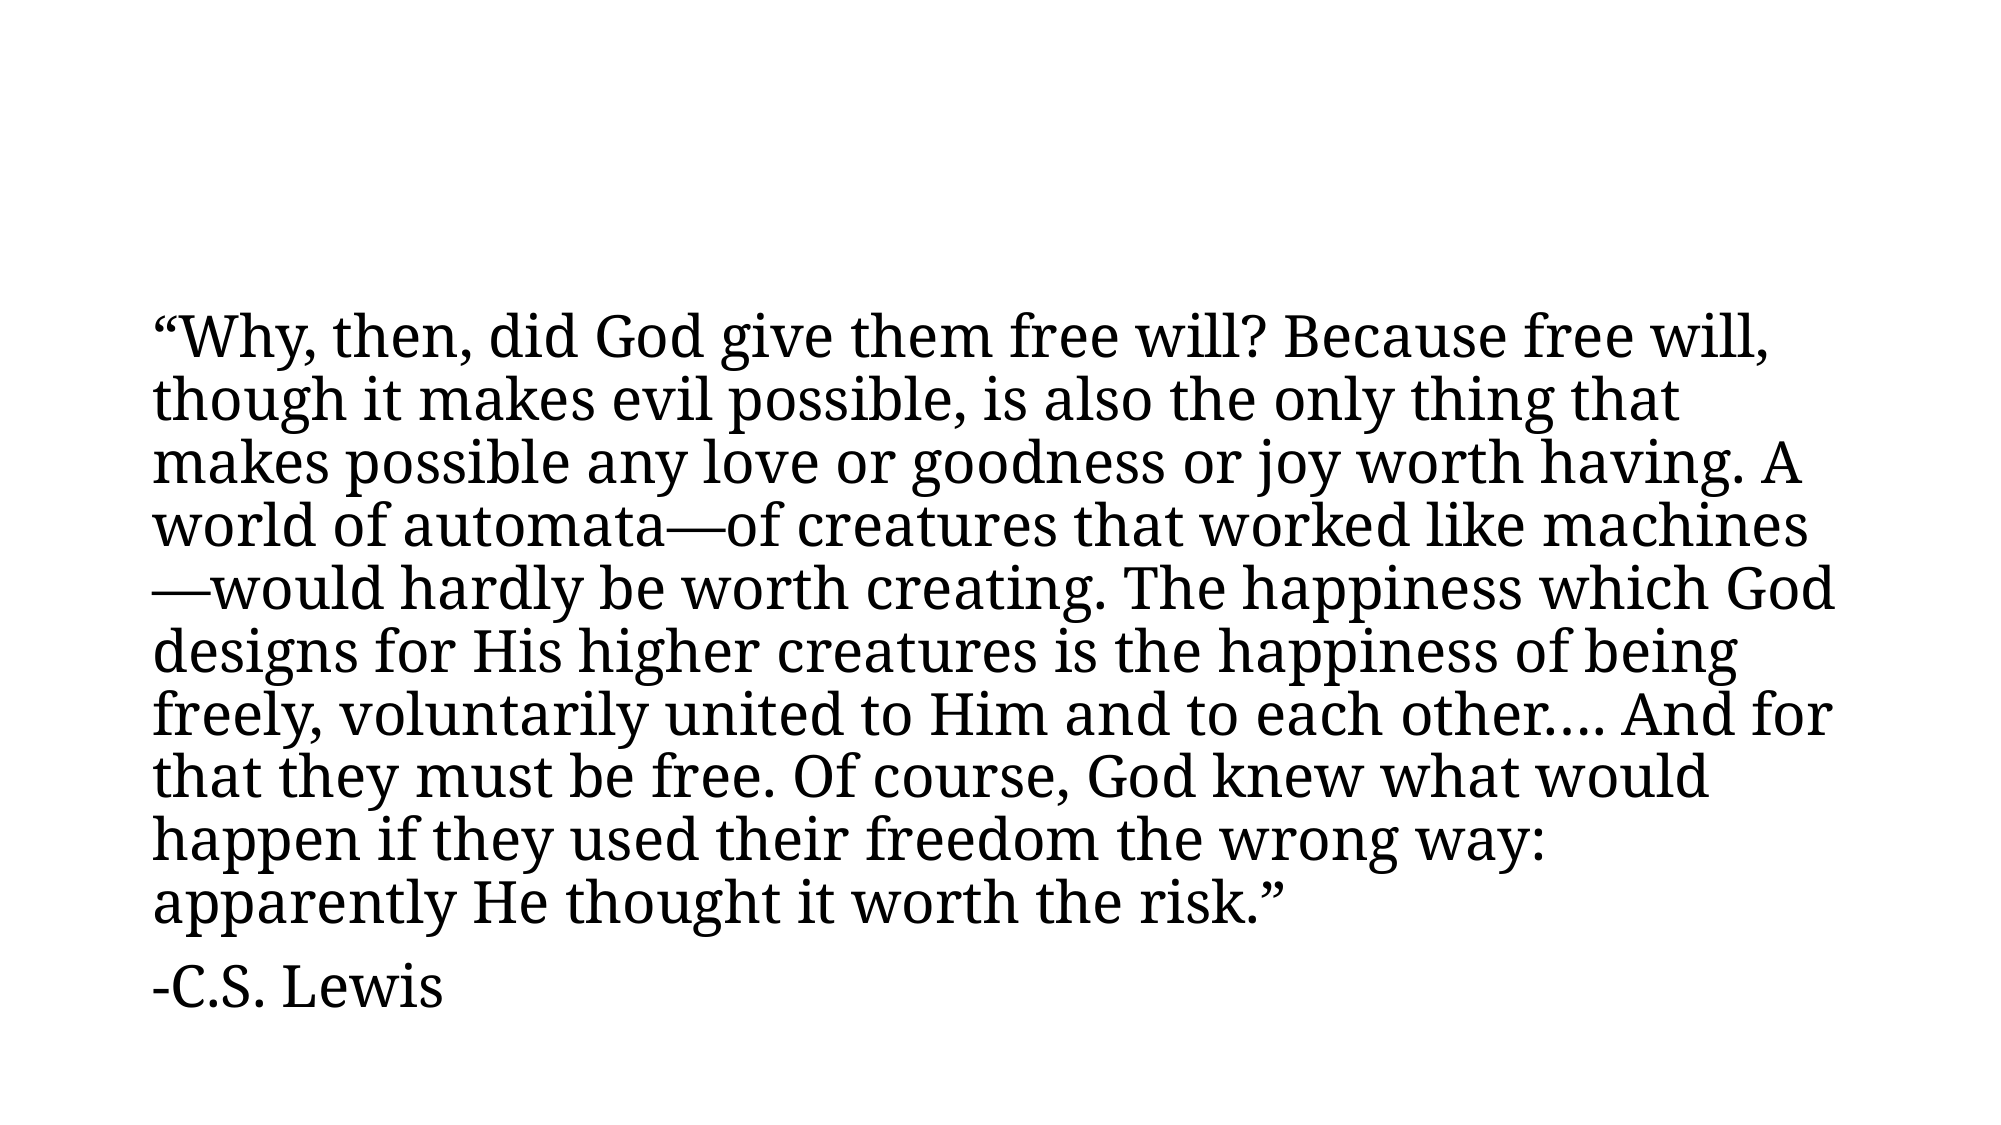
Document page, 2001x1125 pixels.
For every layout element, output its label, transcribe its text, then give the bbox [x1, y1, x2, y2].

list “Why, then, did God give them free will? Because free will, though it makes evil possible, is also the only thing that makes possible any love or goodness or joy worth having. A world of automata—of creatures that worked like machines—would hardly be worth creating. The happiness which God designs for His higher creatures is the happiness of being freely, voluntarily united to Him and to each other…. And for that they must be free. Of course, God knew what would happen if they used their freedom the wrong way: apparently He thought it worth the risk.” -C.S. Lewis [137, 299, 1863, 1014]
